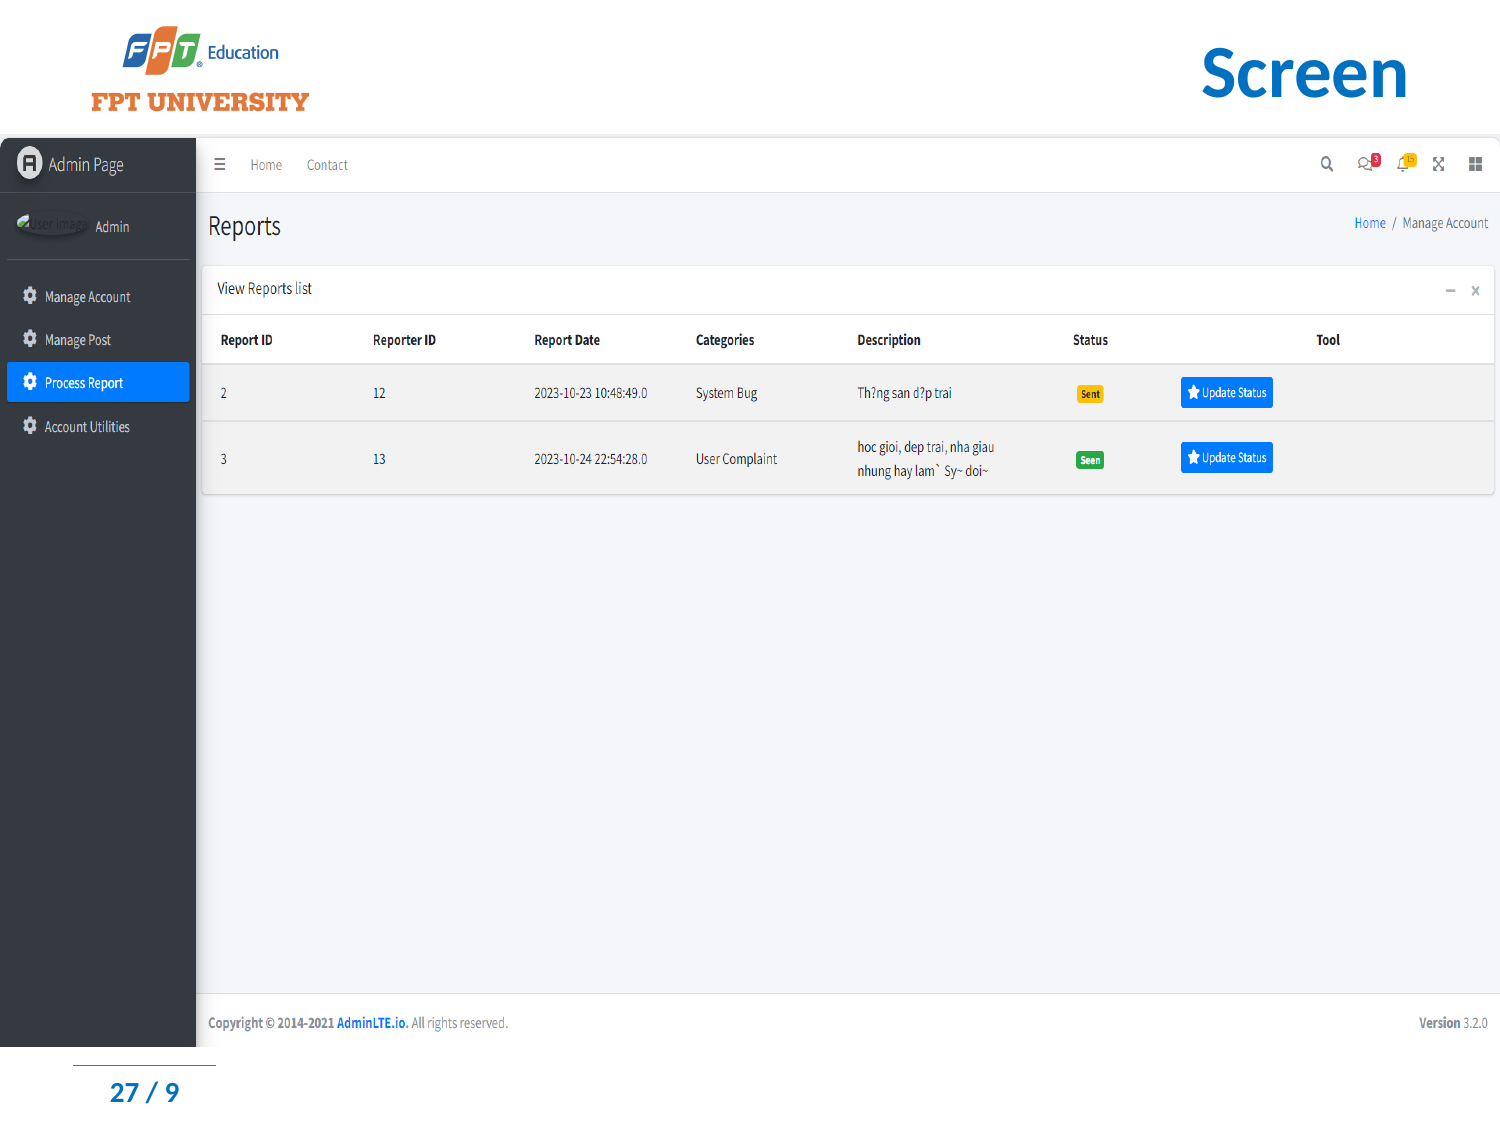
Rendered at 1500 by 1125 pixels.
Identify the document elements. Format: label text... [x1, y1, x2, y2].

picture [0, 134, 1500, 1047]
title Screen [315, 0, 1425, 133]
picture [77, 2, 315, 133]
